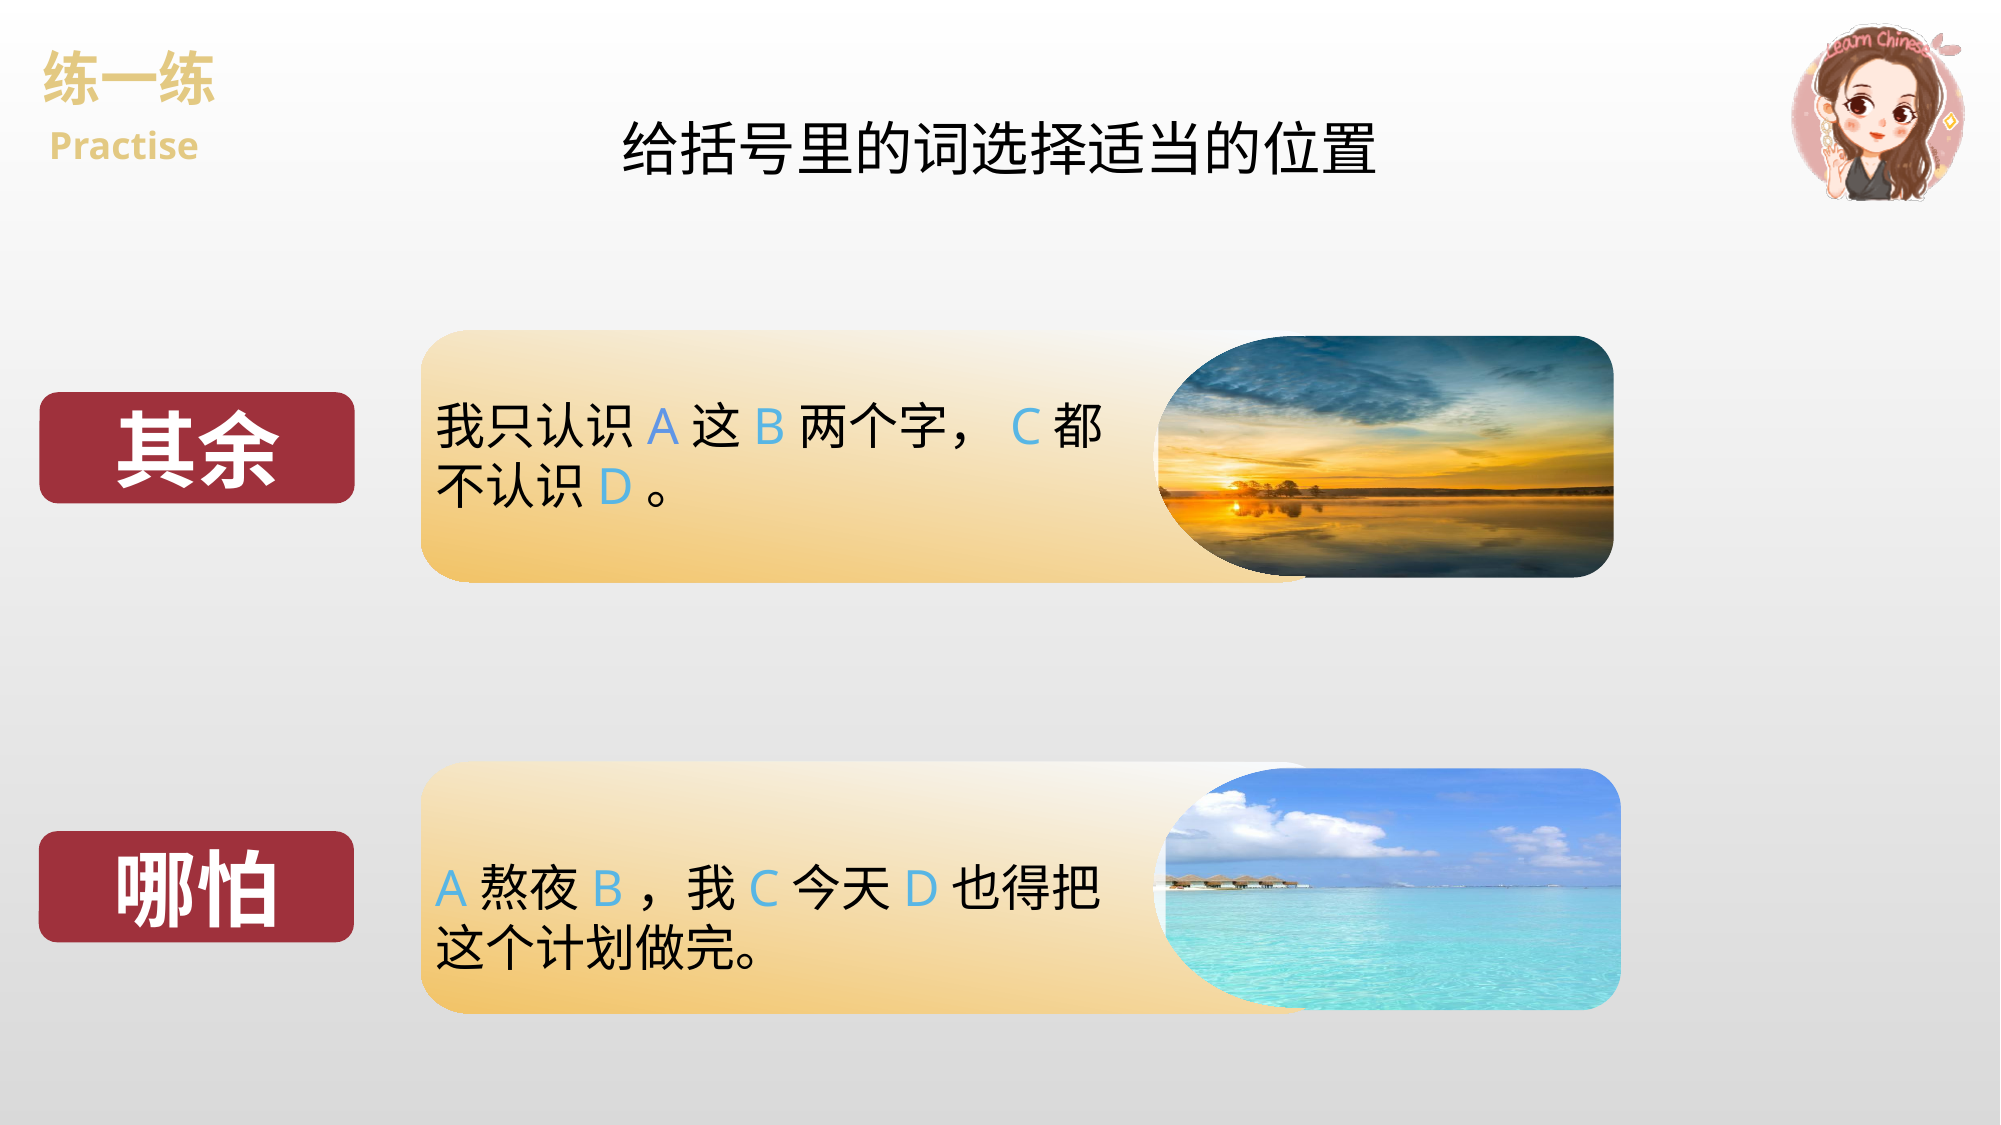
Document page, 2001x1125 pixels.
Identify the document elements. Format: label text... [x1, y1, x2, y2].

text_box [38, 829, 355, 946]
text_box A熬夜B，我C今天D也得把这个计划做完。 [420, 848, 651, 984]
text_box [422, 984, 1302, 1015]
text_box [420, 522, 1305, 584]
text_box [420, 329, 1306, 387]
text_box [651, 768, 1621, 1011]
text_box Practise [34, 115, 215, 175]
text_box [420, 760, 1307, 848]
text_box 我只认识A这B两个字，C都不认识D。 [420, 387, 644, 522]
text_box 练一练 [27, 35, 233, 120]
text_box 给括号里的词选择适当的位置 [606, 105, 1394, 190]
picture [1758, 0, 1998, 240]
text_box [39, 390, 356, 507]
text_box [644, 335, 1614, 578]
